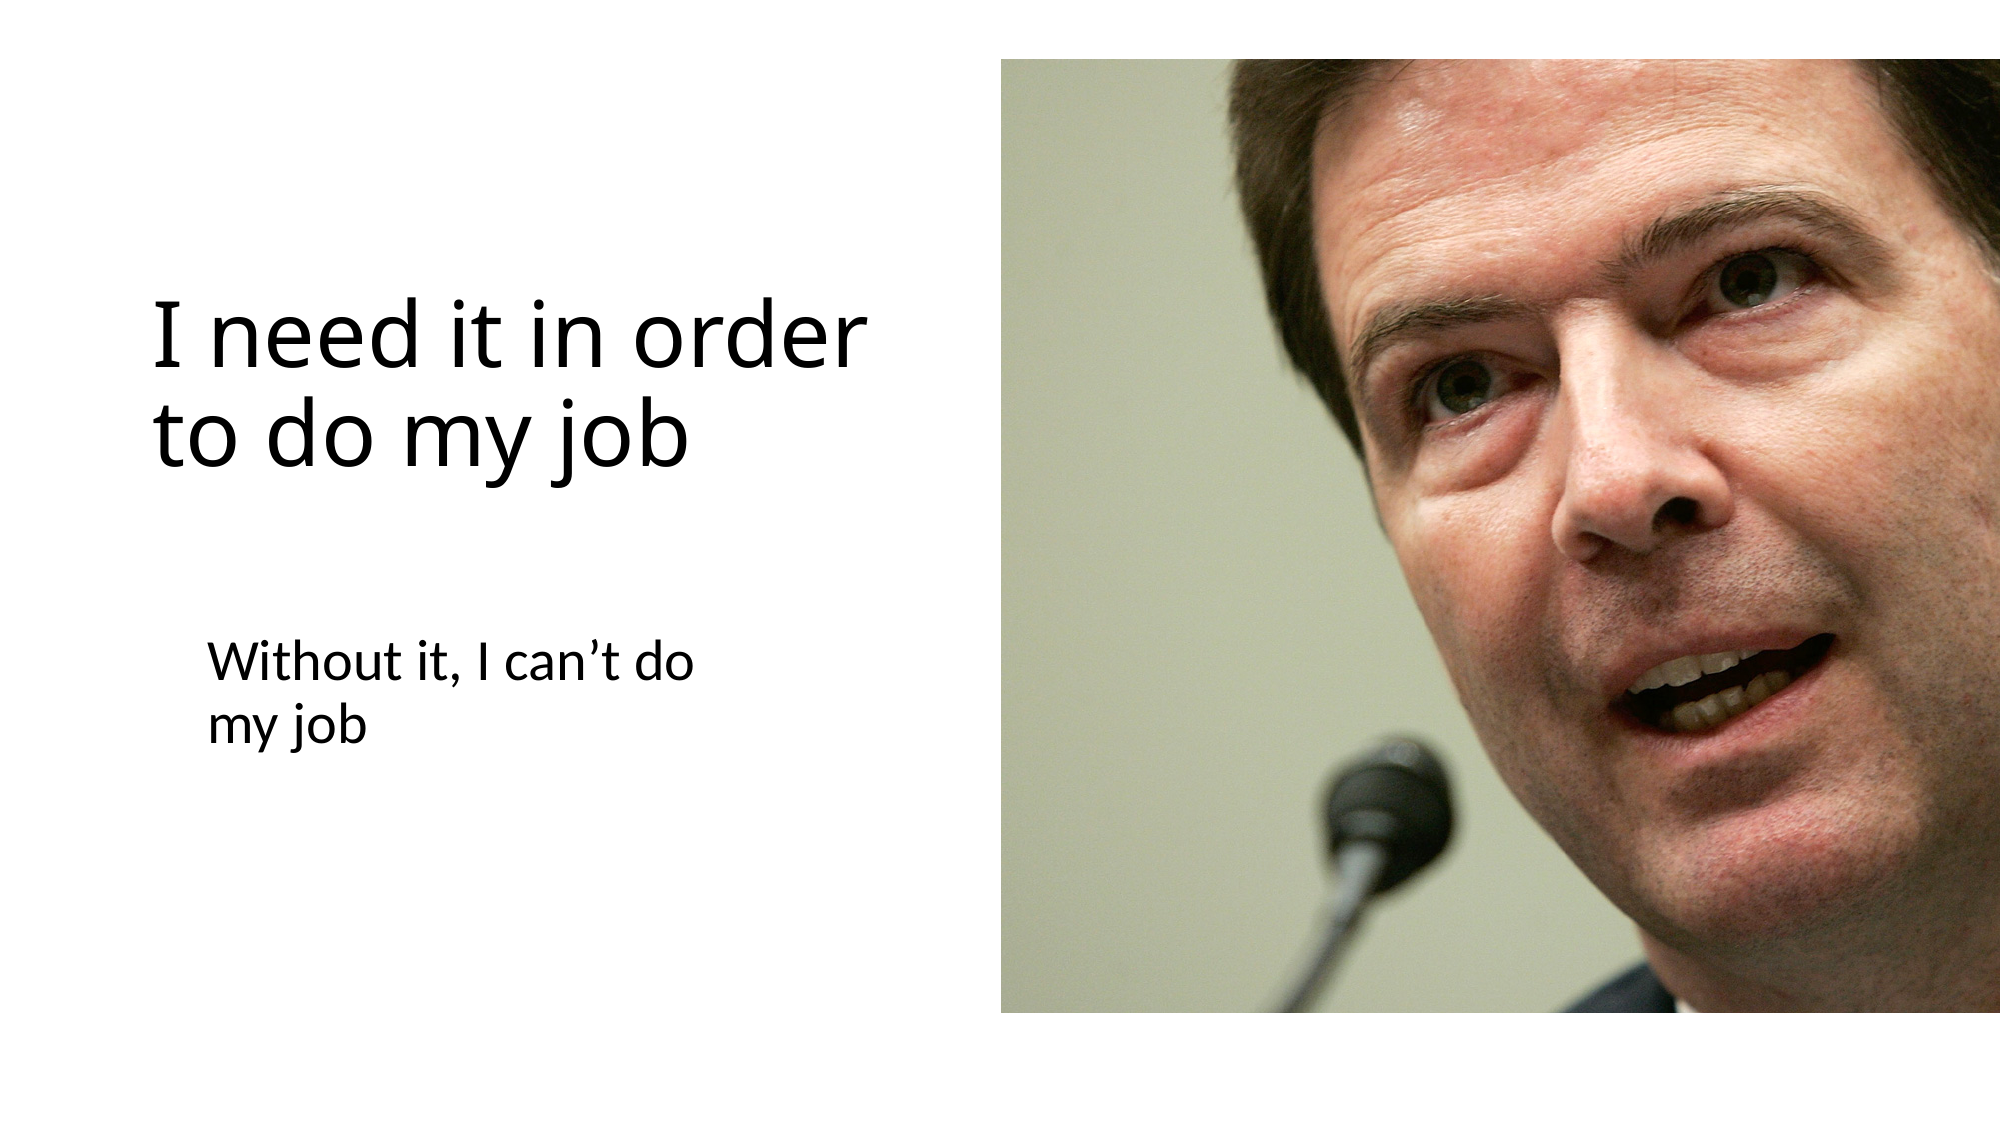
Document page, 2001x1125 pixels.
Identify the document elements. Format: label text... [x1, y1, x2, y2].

title I need it in order to do my job [137, 59, 959, 716]
picture [1001, 59, 2000, 1013]
list Without it, I can’t do my job [192, 622, 742, 809]
